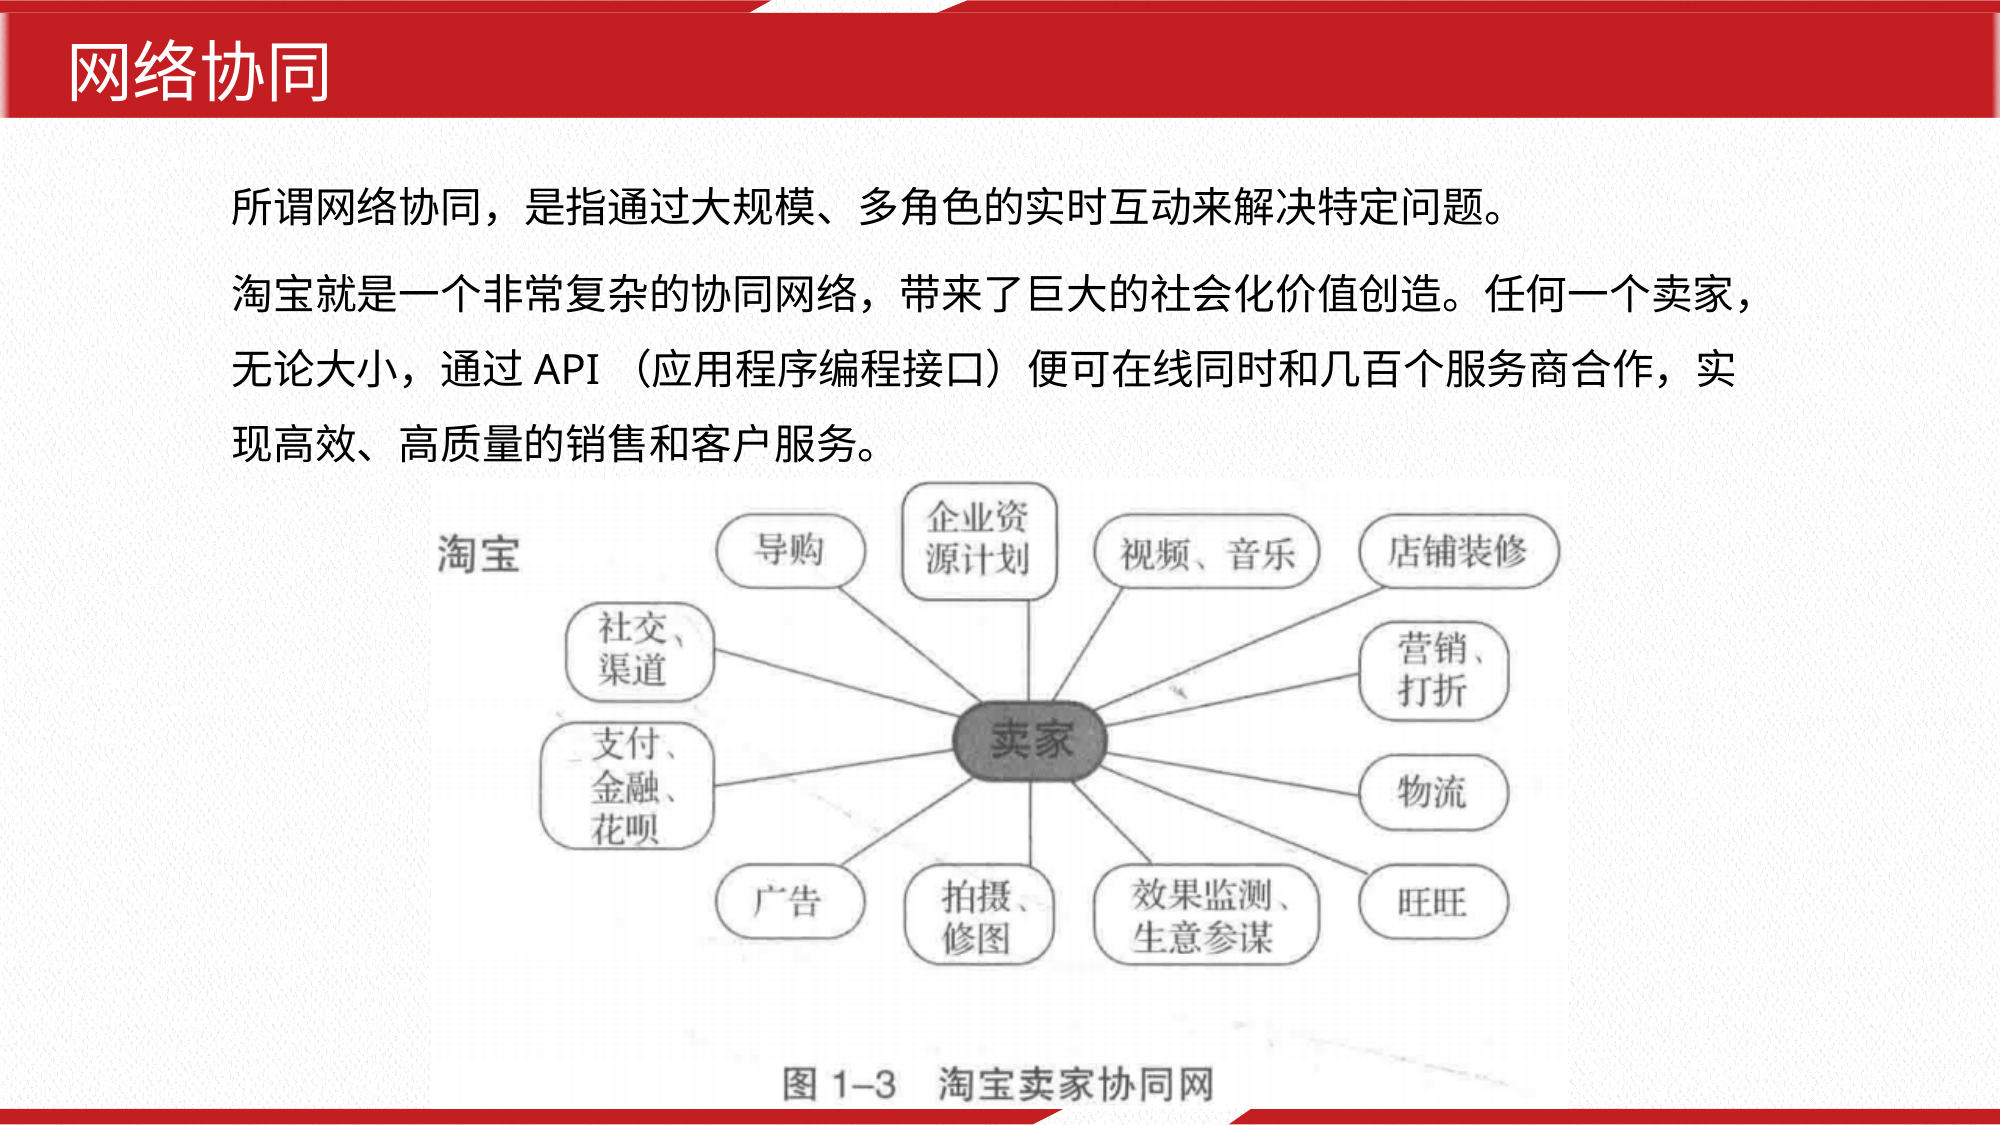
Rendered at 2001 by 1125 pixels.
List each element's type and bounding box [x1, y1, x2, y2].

picture [431, 479, 1568, 1109]
text_box [0, 118, 2000, 1125]
picture [0, 12, 2000, 118]
text_box [0, 0, 2000, 12]
